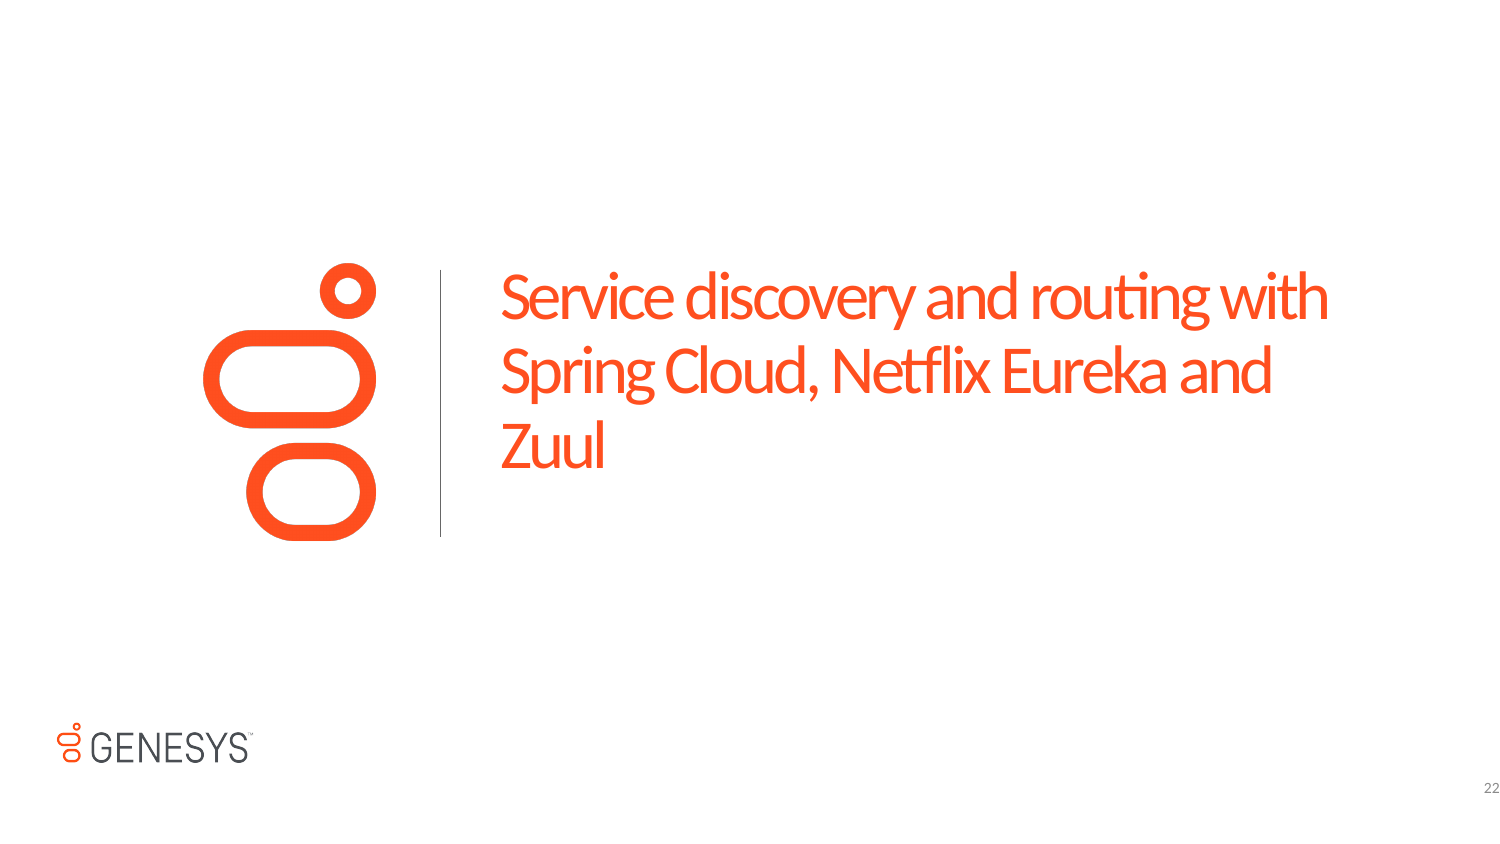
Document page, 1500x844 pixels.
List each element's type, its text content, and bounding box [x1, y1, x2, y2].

picture [15, 681, 298, 805]
title Service discovery and routing with Spring Cloud, Netflix Eureka and Zuul [500, 260, 1344, 486]
slide_number 22 [1186, 764, 1500, 810]
picture [175, 235, 404, 569]
